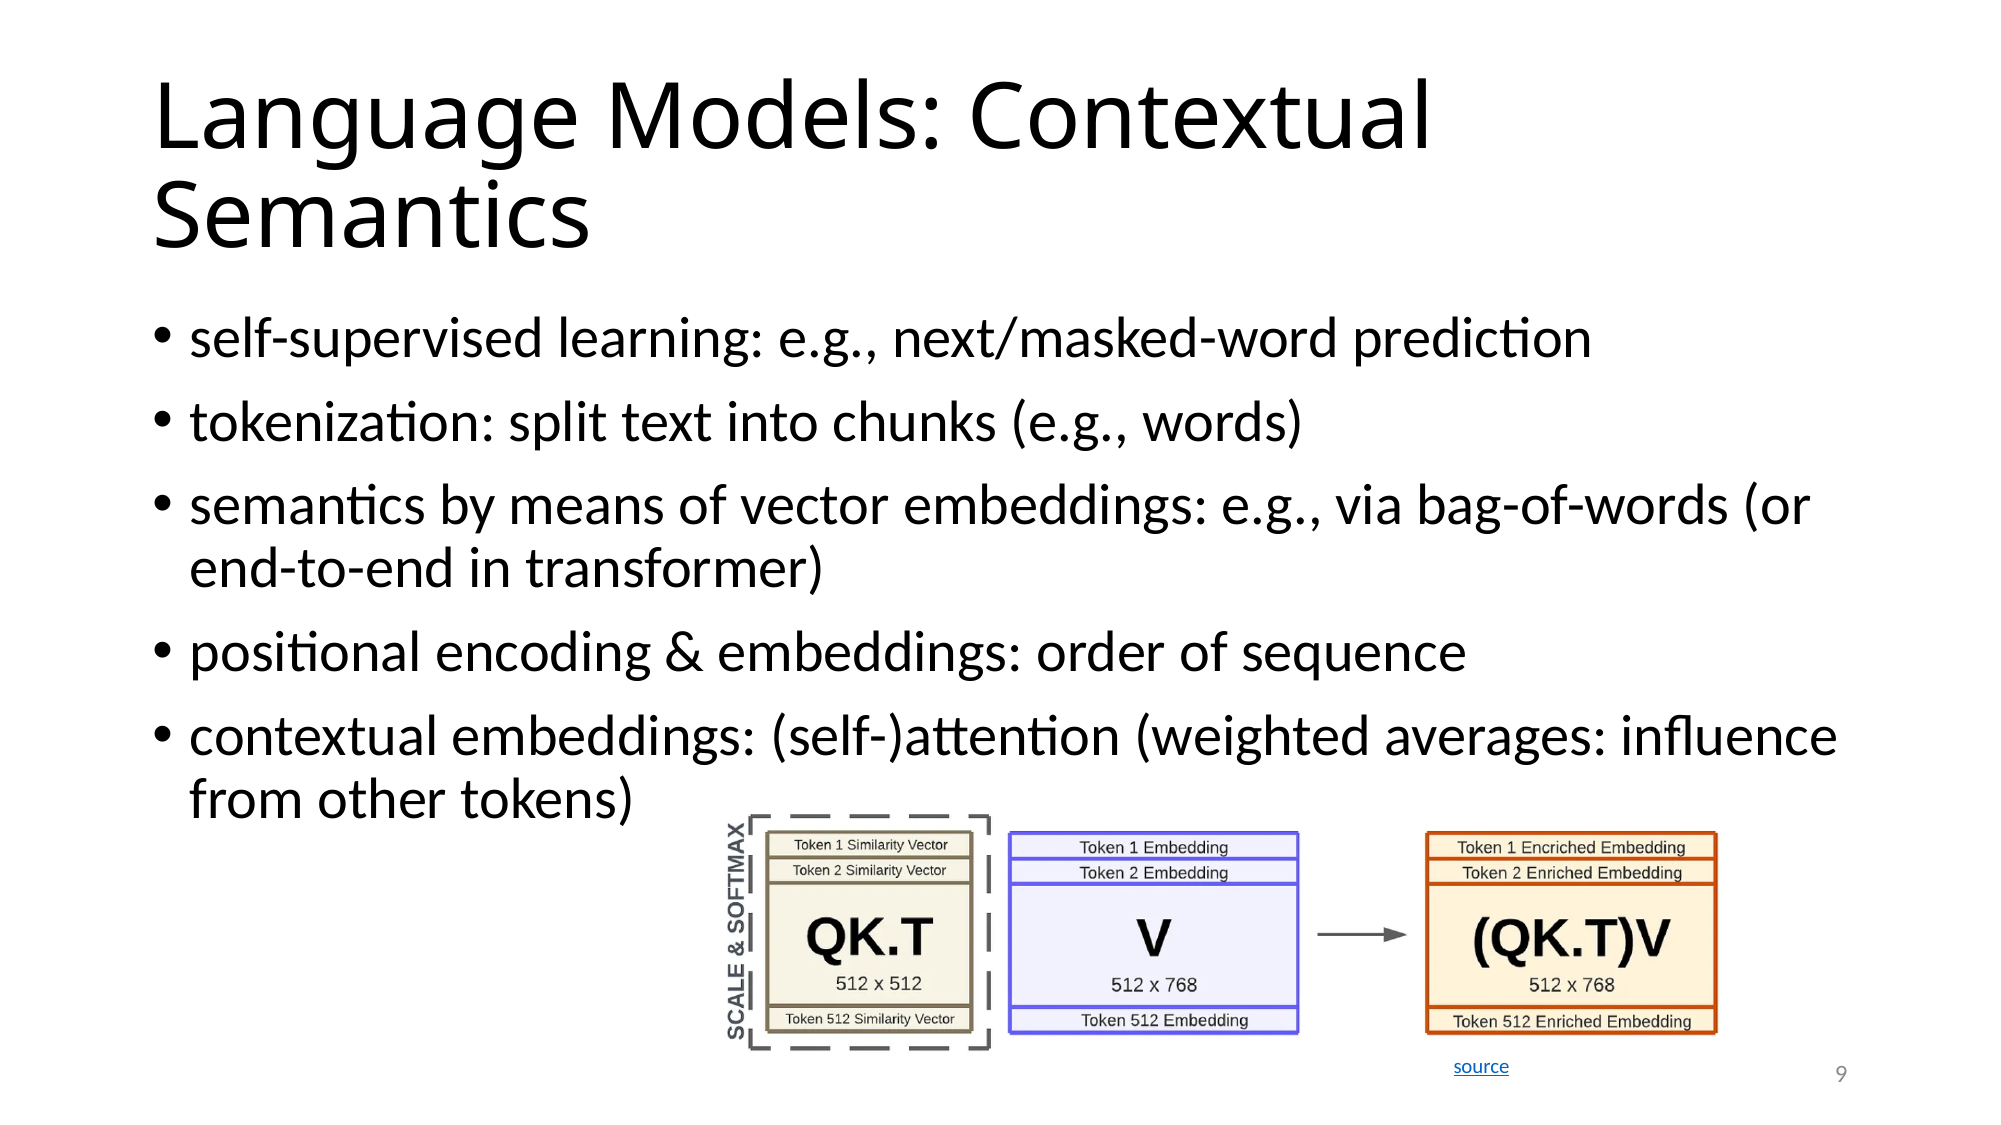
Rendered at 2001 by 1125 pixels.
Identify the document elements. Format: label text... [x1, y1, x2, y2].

list self-supervised learning: e.g., next/masked-word prediction tokenization: split text into chunks (e.g., words) semantics by means of vector embeddings: e.g., via bag-of-words (or end-to-end in transformer) positional encoding & embeddings: order of sequence contextual embeddings: (self-)attention (weighted averages: influence from other tokens) [137, 299, 1863, 1014]
text_box source [1438, 1066, 1525, 1085]
picture [716, 803, 1725, 1066]
title Language Models: Contextual Semantics [137, 59, 1863, 278]
slide_number 9 [1412, 1042, 1863, 1103]
